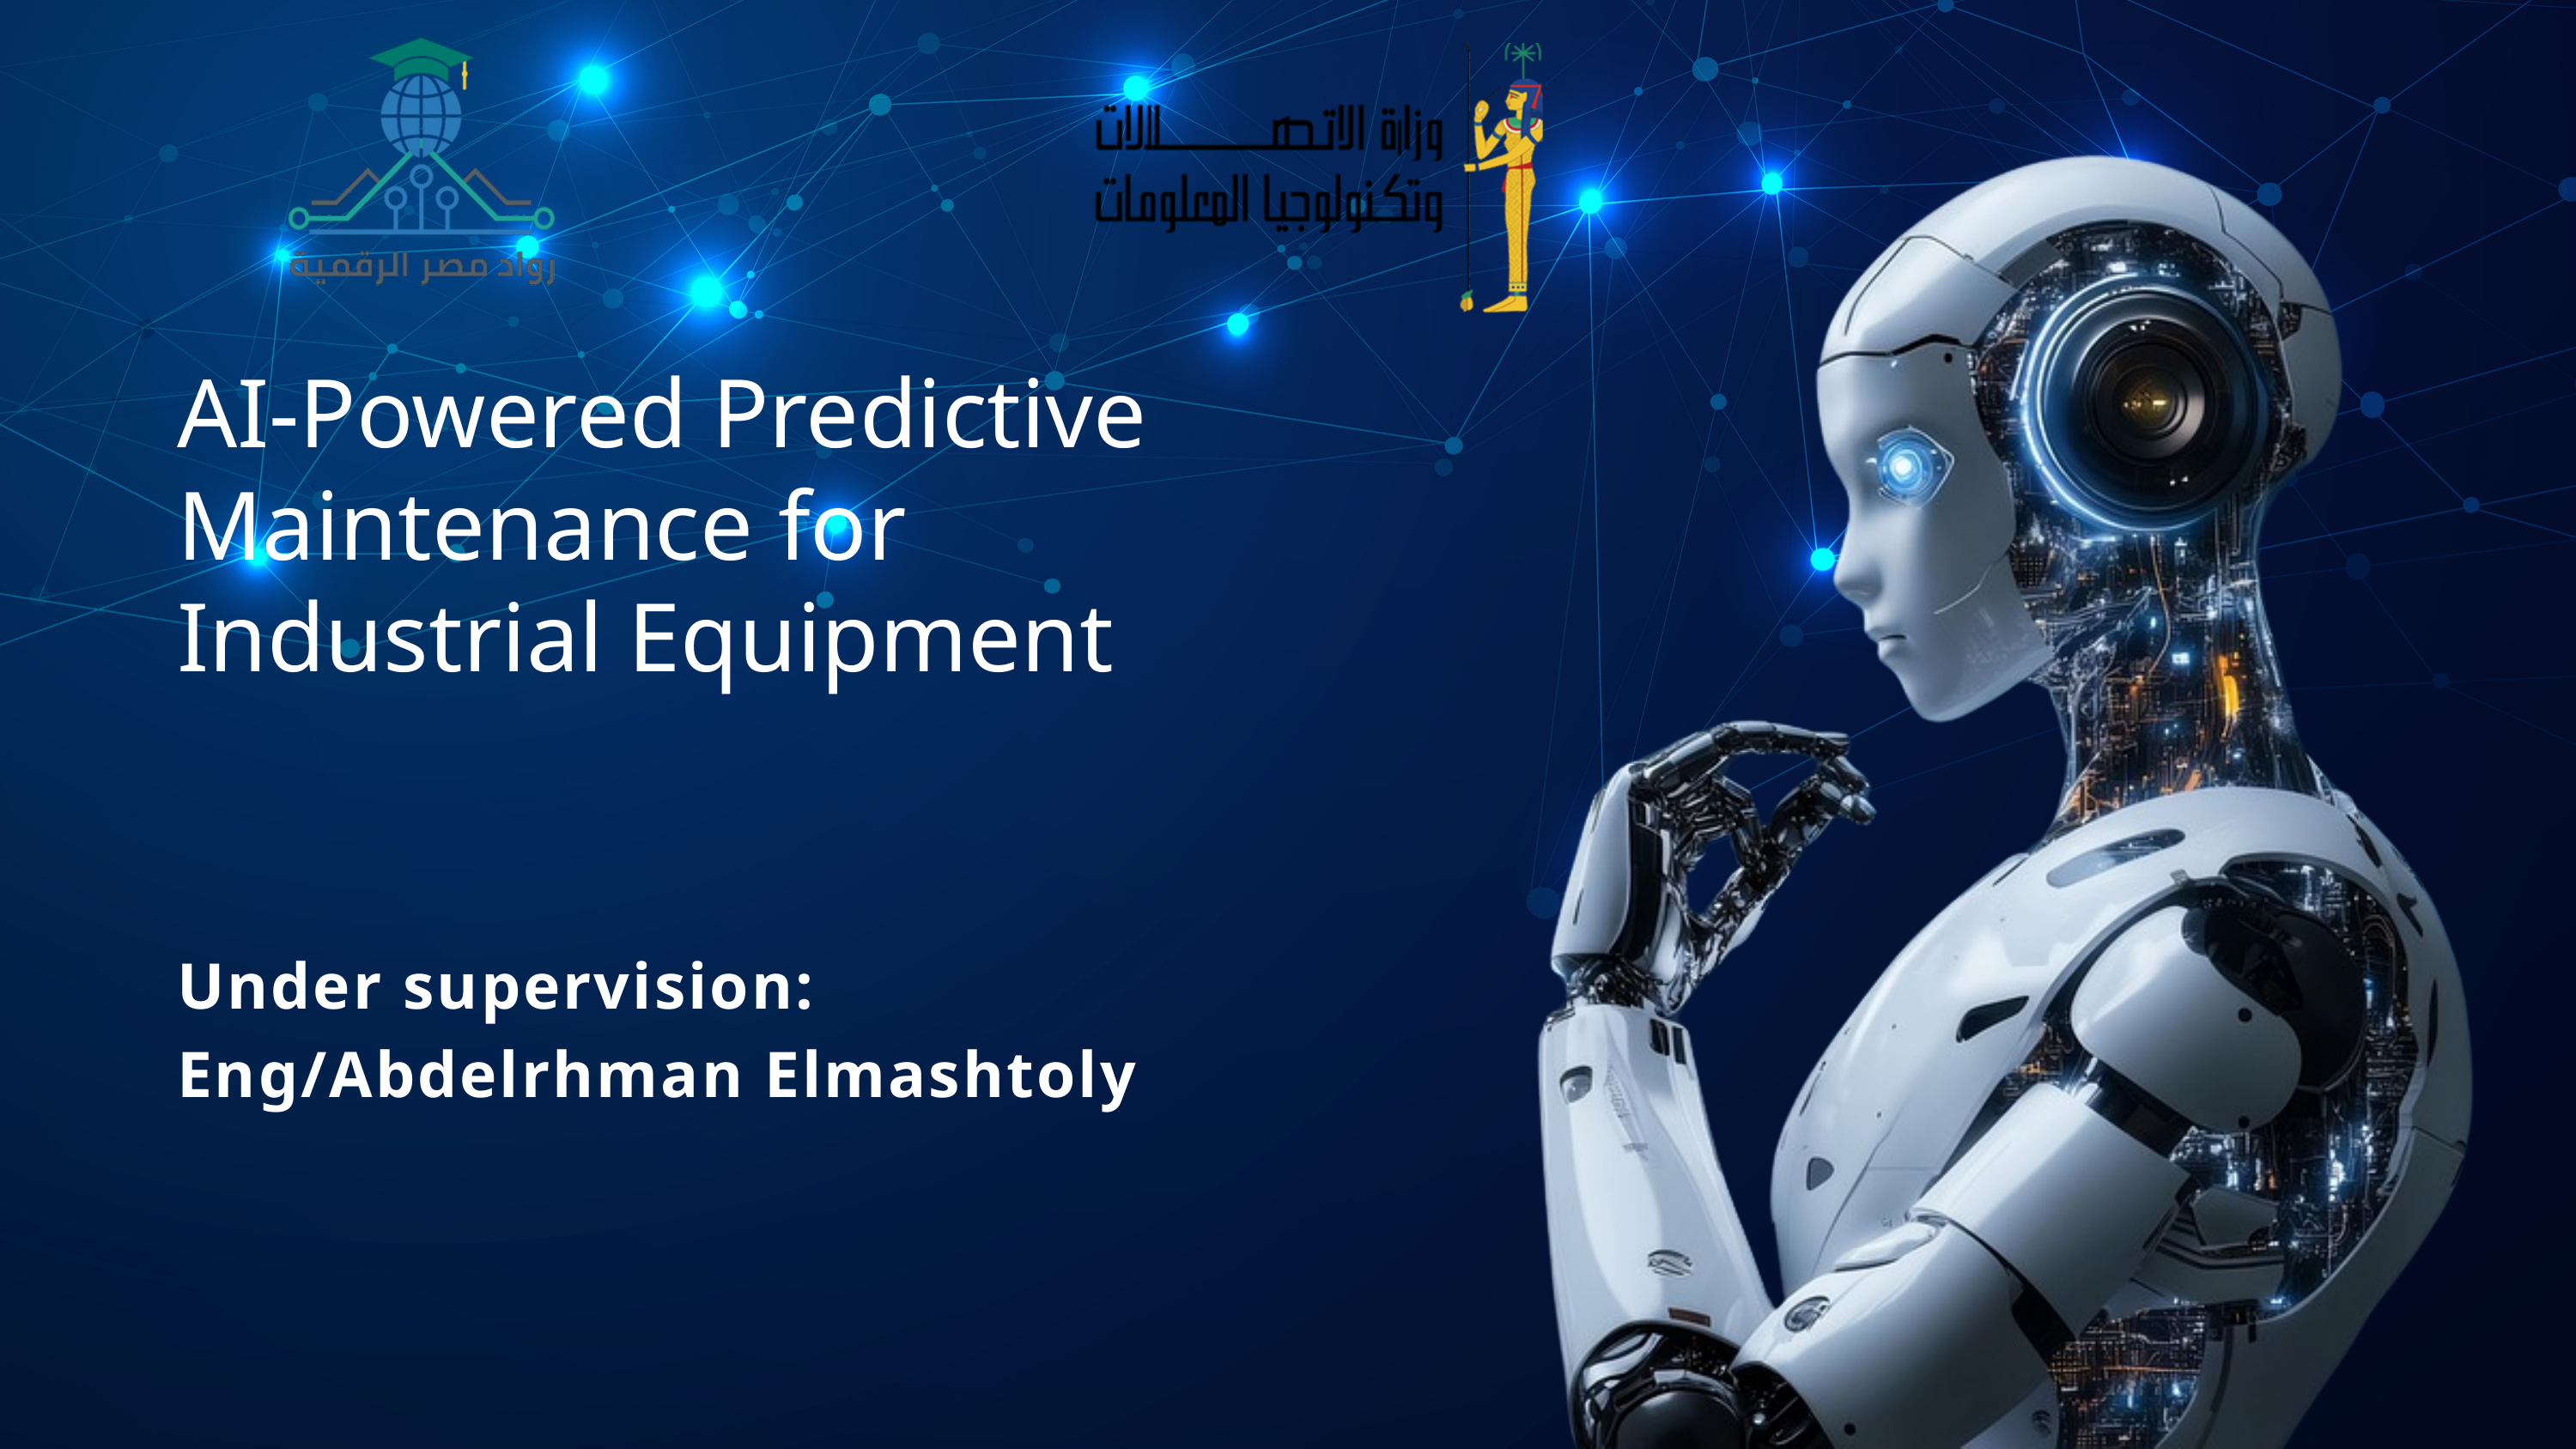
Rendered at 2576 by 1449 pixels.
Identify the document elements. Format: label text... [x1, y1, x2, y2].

text_box [272, 25, 569, 323]
text_box [1079, 43, 1543, 323]
text_box Under supervision: Eng/Abdelrhman Elmashtoly [177, 933, 1312, 1198]
text_box [0, 0, 2576, 1449]
text_box [1467, 124, 2518, 1449]
text_box AI-Powered Predictive Maintenance for Industrial Equipment [177, 354, 1177, 852]
